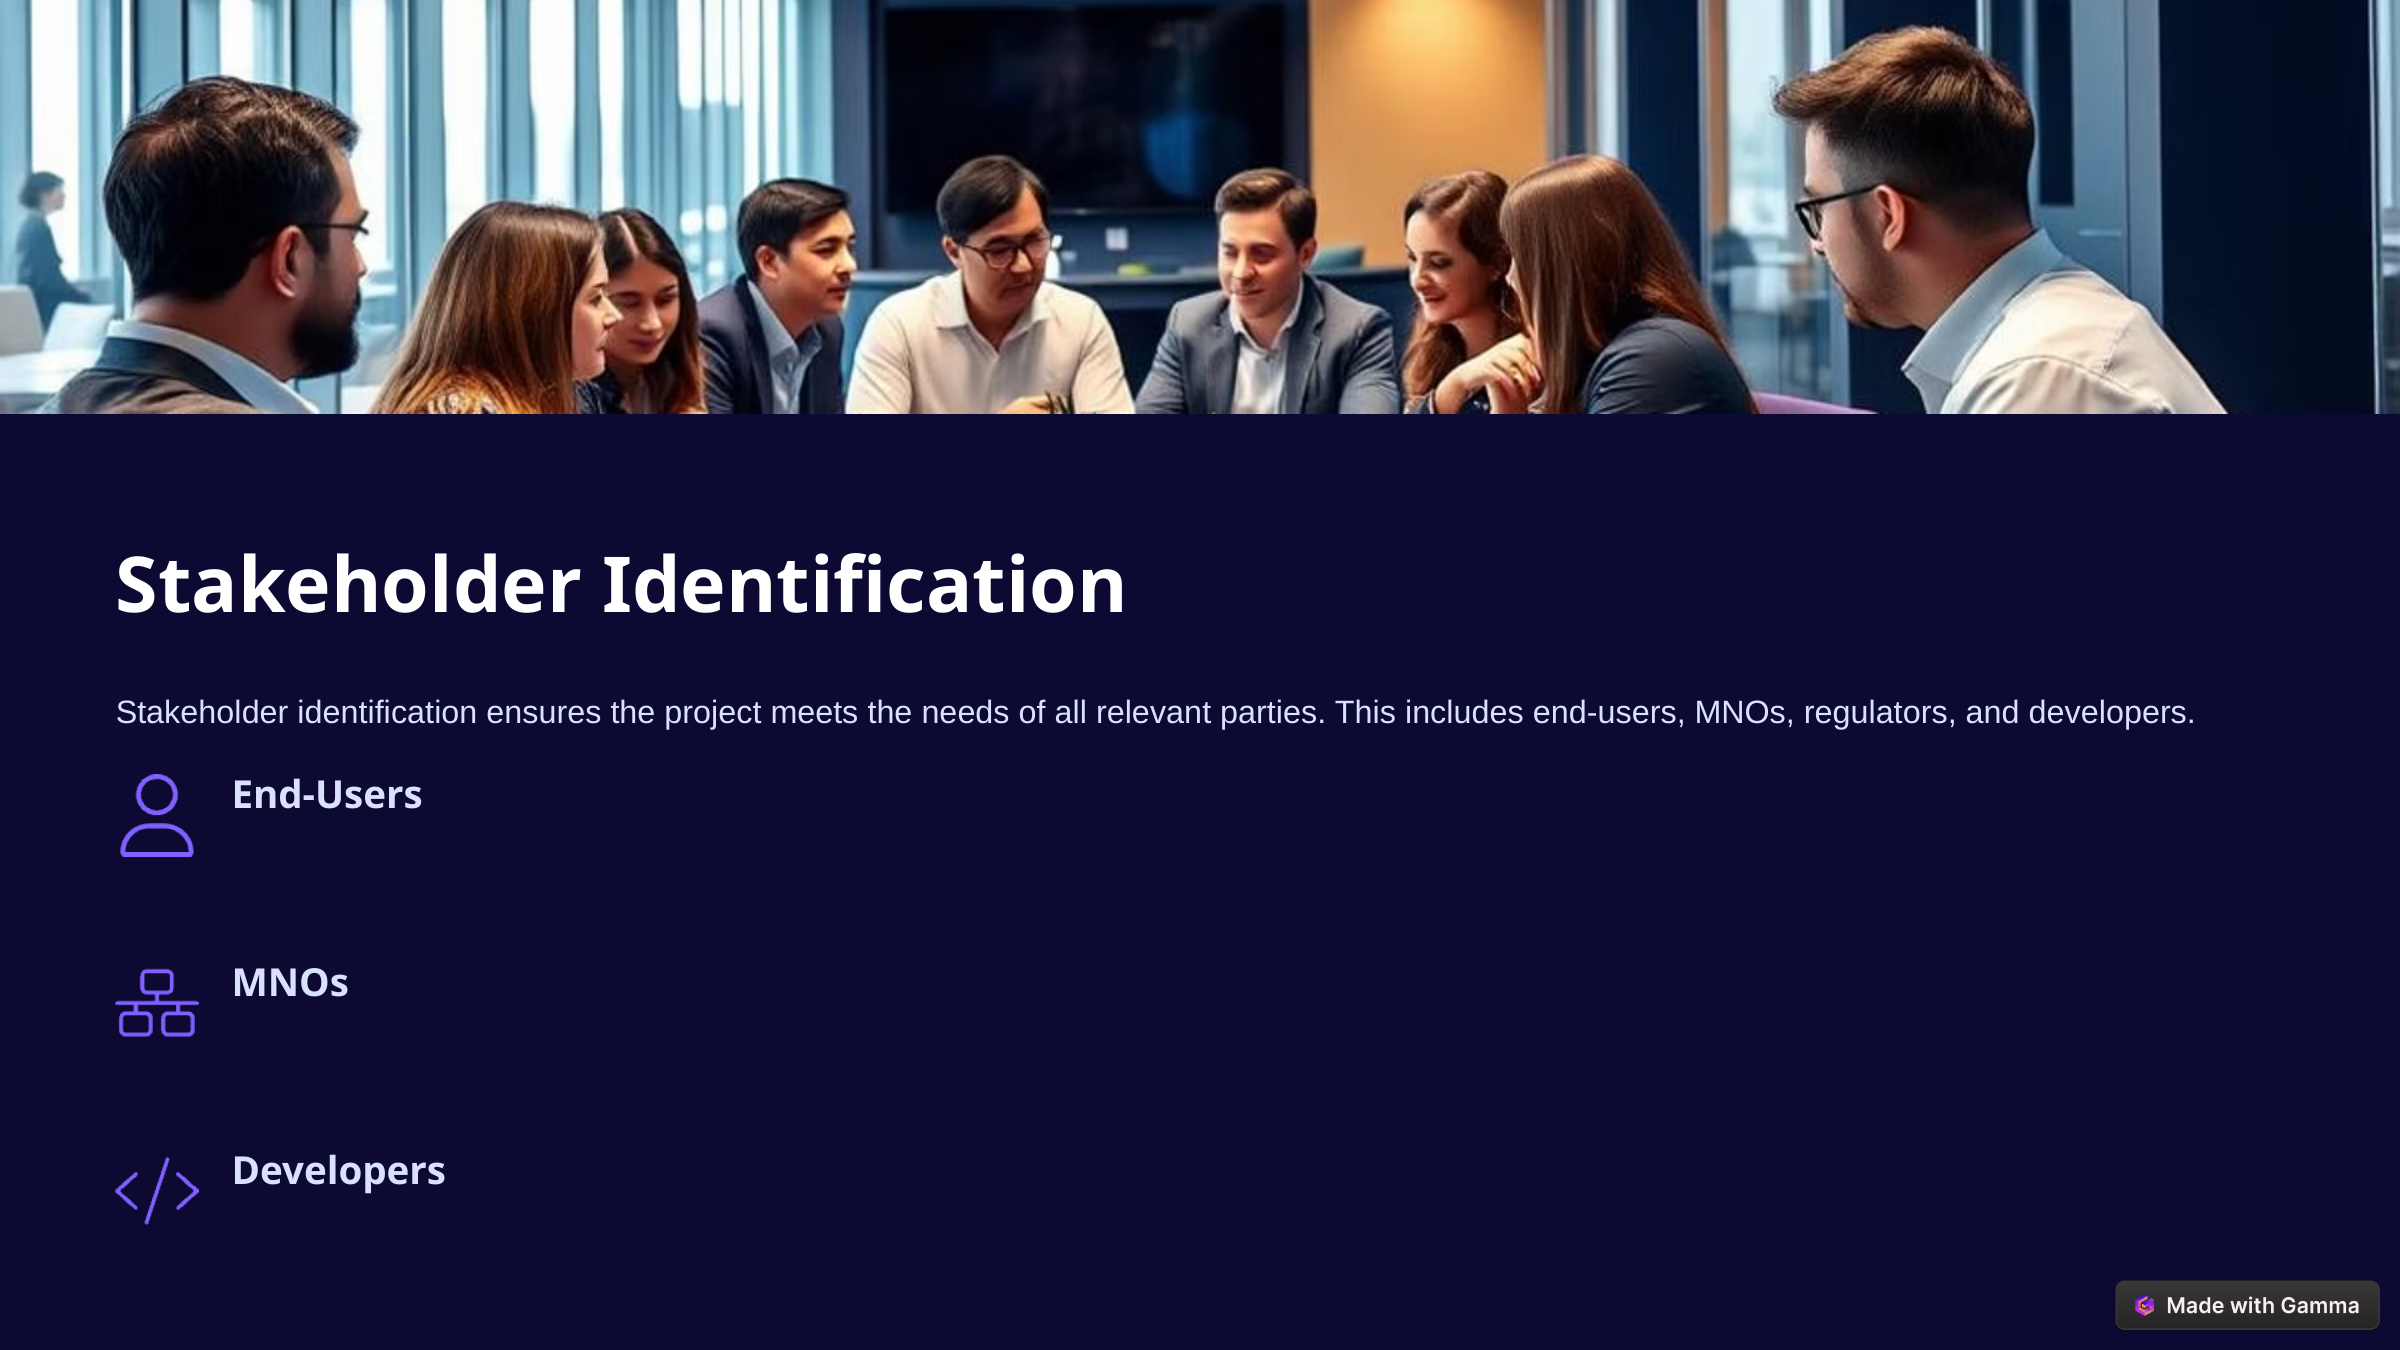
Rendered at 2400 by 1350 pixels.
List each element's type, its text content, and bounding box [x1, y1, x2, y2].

text_box MNOs [231, 956, 622, 1005]
picture [115, 961, 199, 1045]
text_box End-Users [231, 768, 622, 817]
picture [115, 774, 199, 857]
text_box Stakeholder Identification [115, 531, 1226, 629]
text_box Developers [231, 1144, 622, 1193]
text_box Stakeholder identification ensures the project meets the needs of all relevant parties. This includes end-users, MNOs, regulators, and developers. [115, 678, 2285, 732]
picture [2106, 1271, 2389, 1339]
picture [0, 0, 2400, 414]
picture [115, 1149, 199, 1233]
